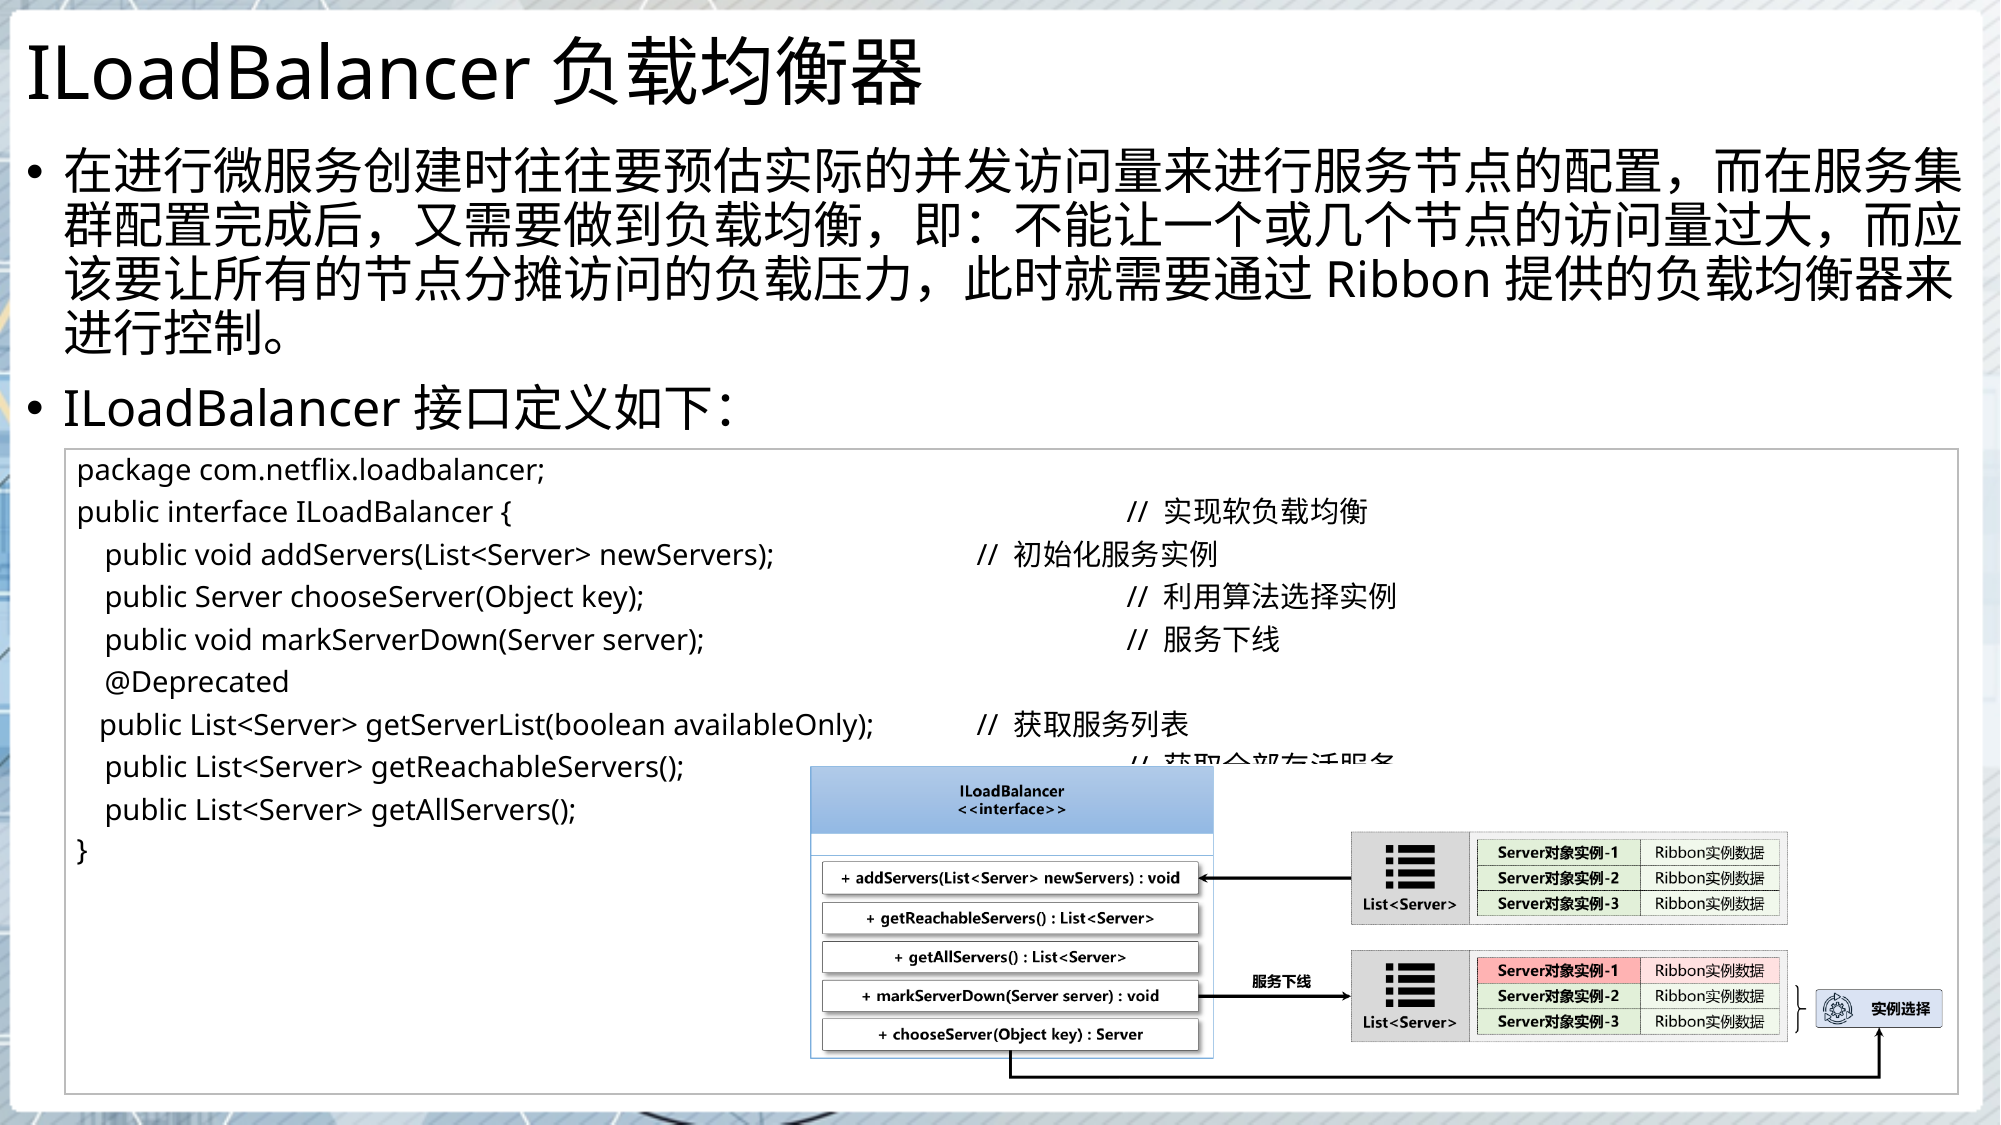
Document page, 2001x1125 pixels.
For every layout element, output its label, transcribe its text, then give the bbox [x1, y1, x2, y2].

table_header package com.netflix.loadbalancer; public interface ILoadBalancer { // 实现软负载均衡 public void addServers(List<Server> newServers); // 初始化服务实例 public Server chooseServer(Object key); // 利用算法选择实例 public void markServerDown(Server server); // 服务下线 @Deprecated public List<Server> getServerList(boolean availableOnly); // 获取服务列表 public List<Server> getReachableServers(); // 获取全部存活服务 public List<Server> getAllServers(); // 返回全部服务列表 } [66, 450, 1957, 1093]
title ILoadBalancer负载均衡器 [11, 11, 1983, 139]
picture [0, 0, 2000, 1125]
list 在进行微服务创建时往往要预估实际的并发访问量来进行服务节点的配置，而在服务集群配置完成后，又需要做到负载均衡，即：不能让一个或几个节点的访问量过大，而应该要让所有的节点分摊访问的负载压力，此时就需要通过Ribbon提供的负载均衡器来进行控制。 ILoadBalancer接口定义如下： [11, 139, 1983, 1113]
